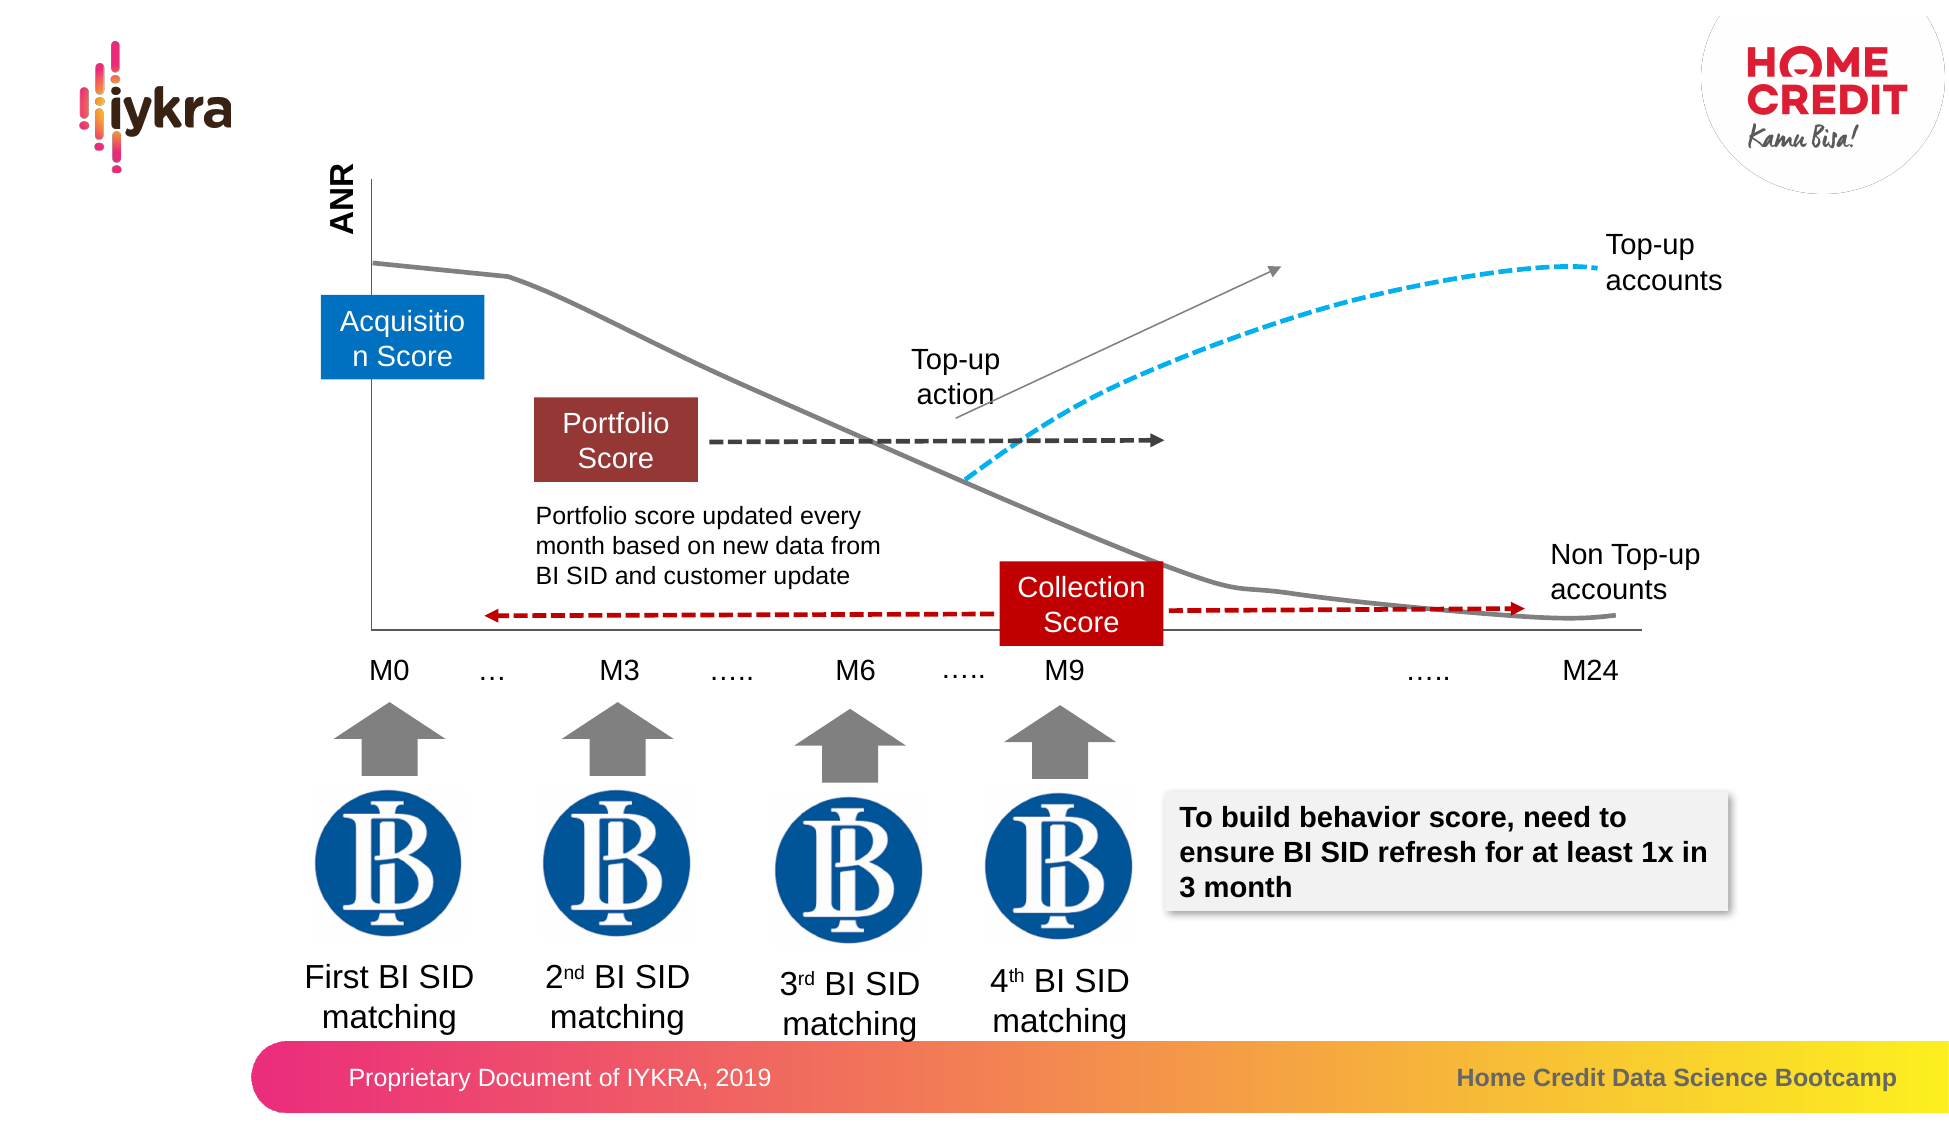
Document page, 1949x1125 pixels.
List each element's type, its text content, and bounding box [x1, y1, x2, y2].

text_box [376, 261, 515, 304]
text_box M0 [354, 643, 425, 694]
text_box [484, 561, 1526, 648]
picture [79, 41, 231, 173]
text_box … [462, 643, 522, 694]
text_box Acquisition Score [320, 294, 367, 380]
text_box ….. [693, 656, 770, 694]
picture [251, 1041, 1949, 1113]
text_box M9 [1029, 656, 1100, 694]
text_box ….. [925, 656, 1001, 692]
text_box Acquisition Score [376, 294, 485, 380]
text_box M3 [584, 656, 655, 694]
text_box M24 [1547, 643, 1634, 694]
picture [1701, 16, 1945, 194]
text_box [520, 218, 1744, 614]
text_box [284, 701, 1729, 1052]
text_box ….. [1390, 656, 1466, 694]
text_box M6 [820, 656, 891, 694]
text_box ANR [312, 149, 367, 251]
